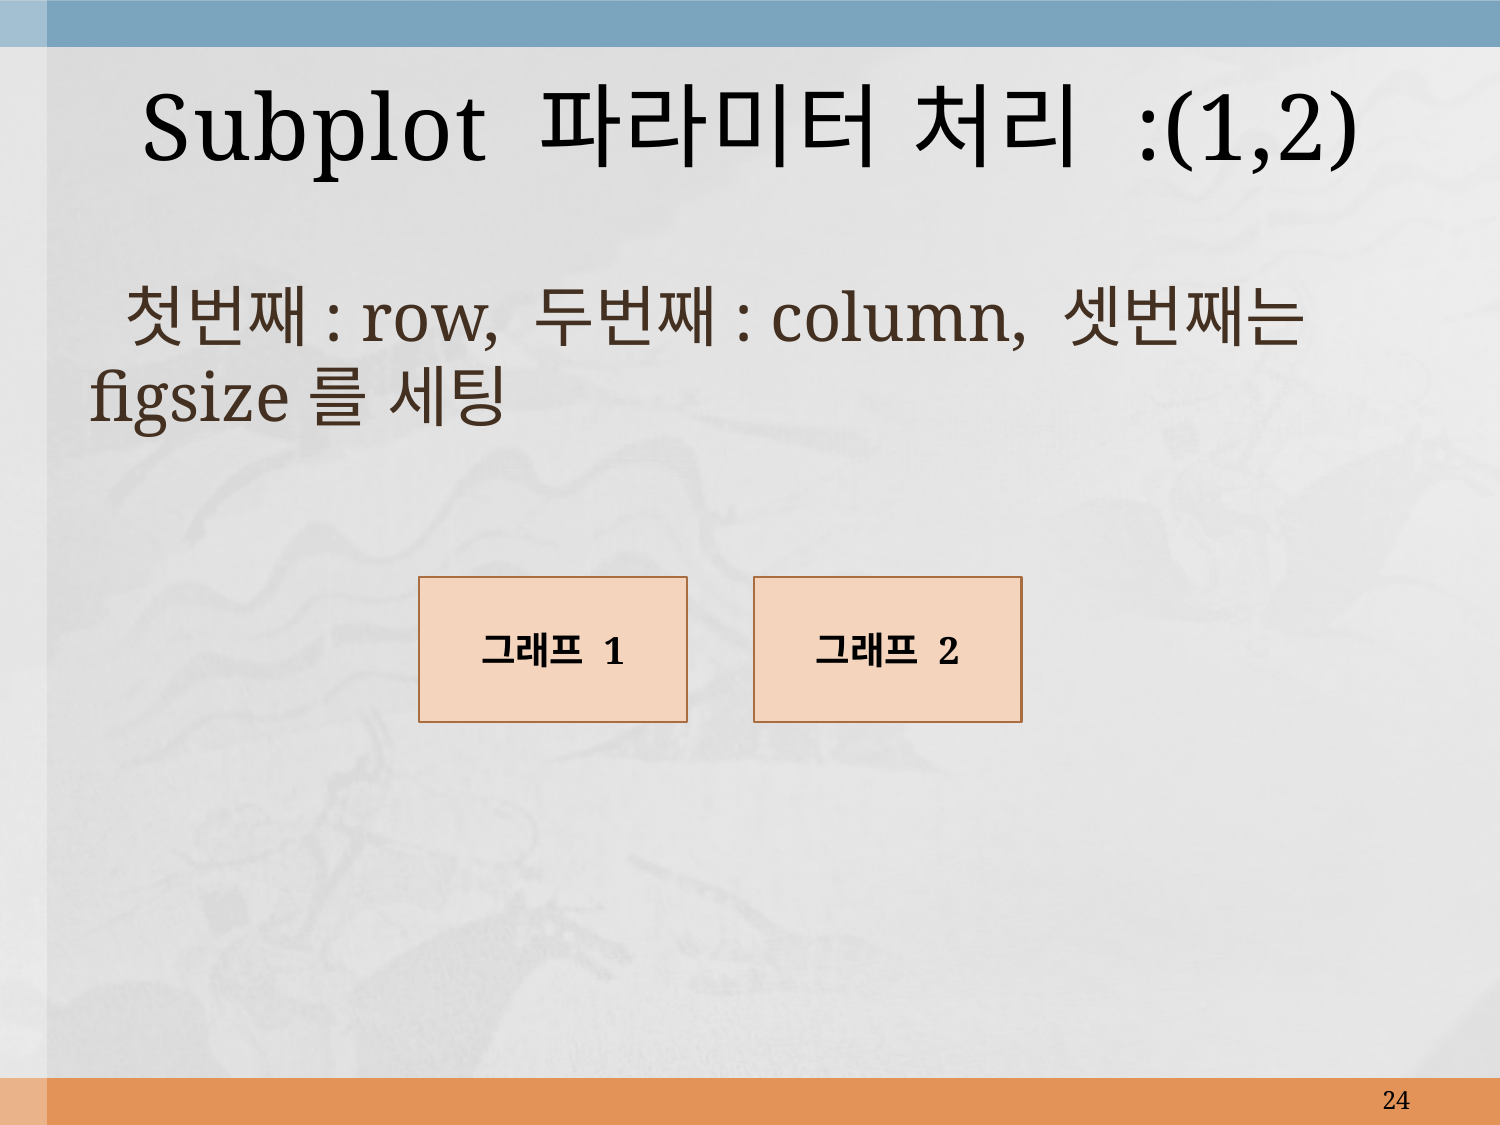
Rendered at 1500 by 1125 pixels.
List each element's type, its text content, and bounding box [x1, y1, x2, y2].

list 첫번째: row, 두번째: column, 셋번째는figsize를 세팅 [75, 267, 1425, 539]
slide_number 24 [1074, 1078, 1425, 1125]
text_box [419, 576, 1022, 722]
title Subplot 파라미터 처리 :(1,2) [49, 46, 1454, 202]
